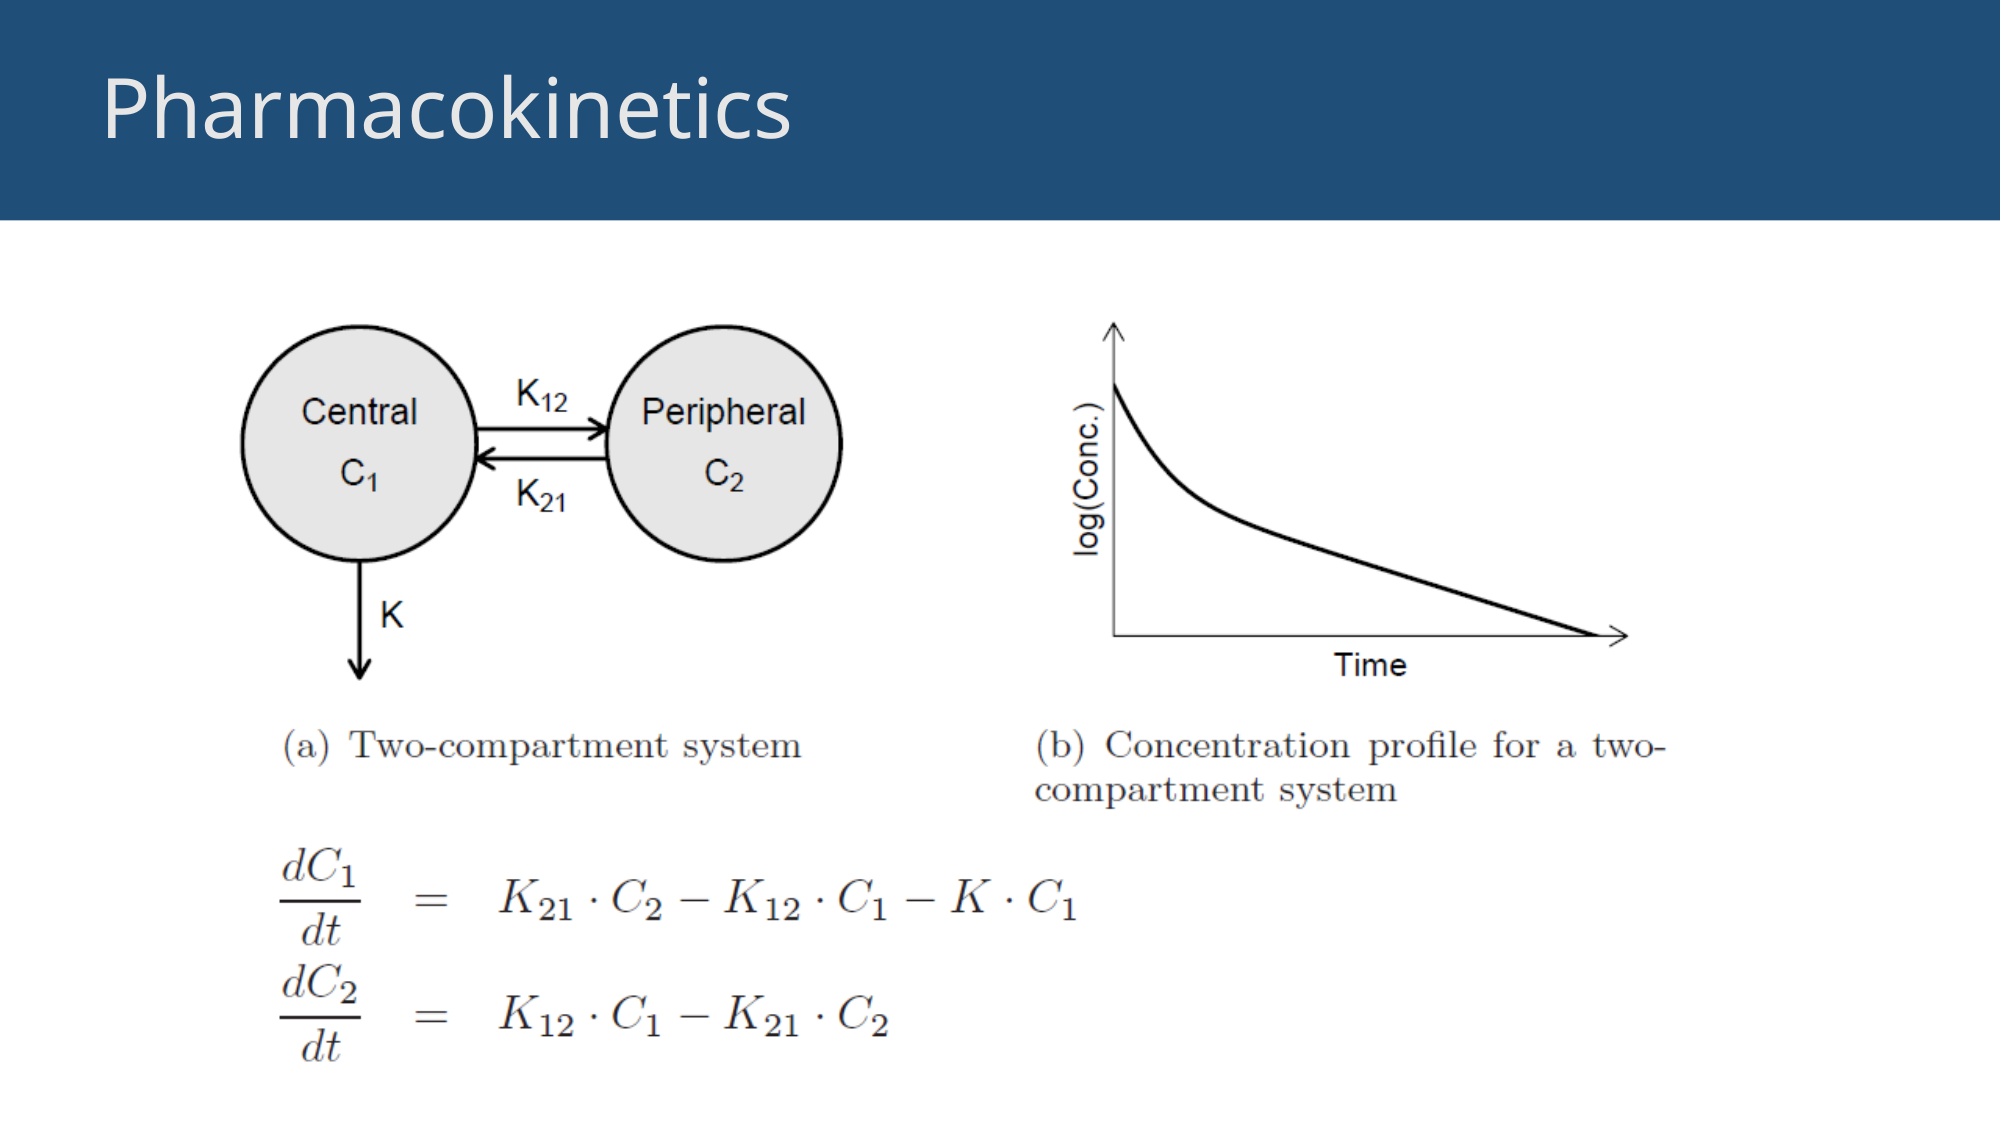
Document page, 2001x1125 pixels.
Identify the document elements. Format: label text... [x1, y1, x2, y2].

picture [182, 312, 1772, 1079]
title Pharmacokinetics [85, 3, 1892, 221]
text_box [0, 0, 2000, 221]
